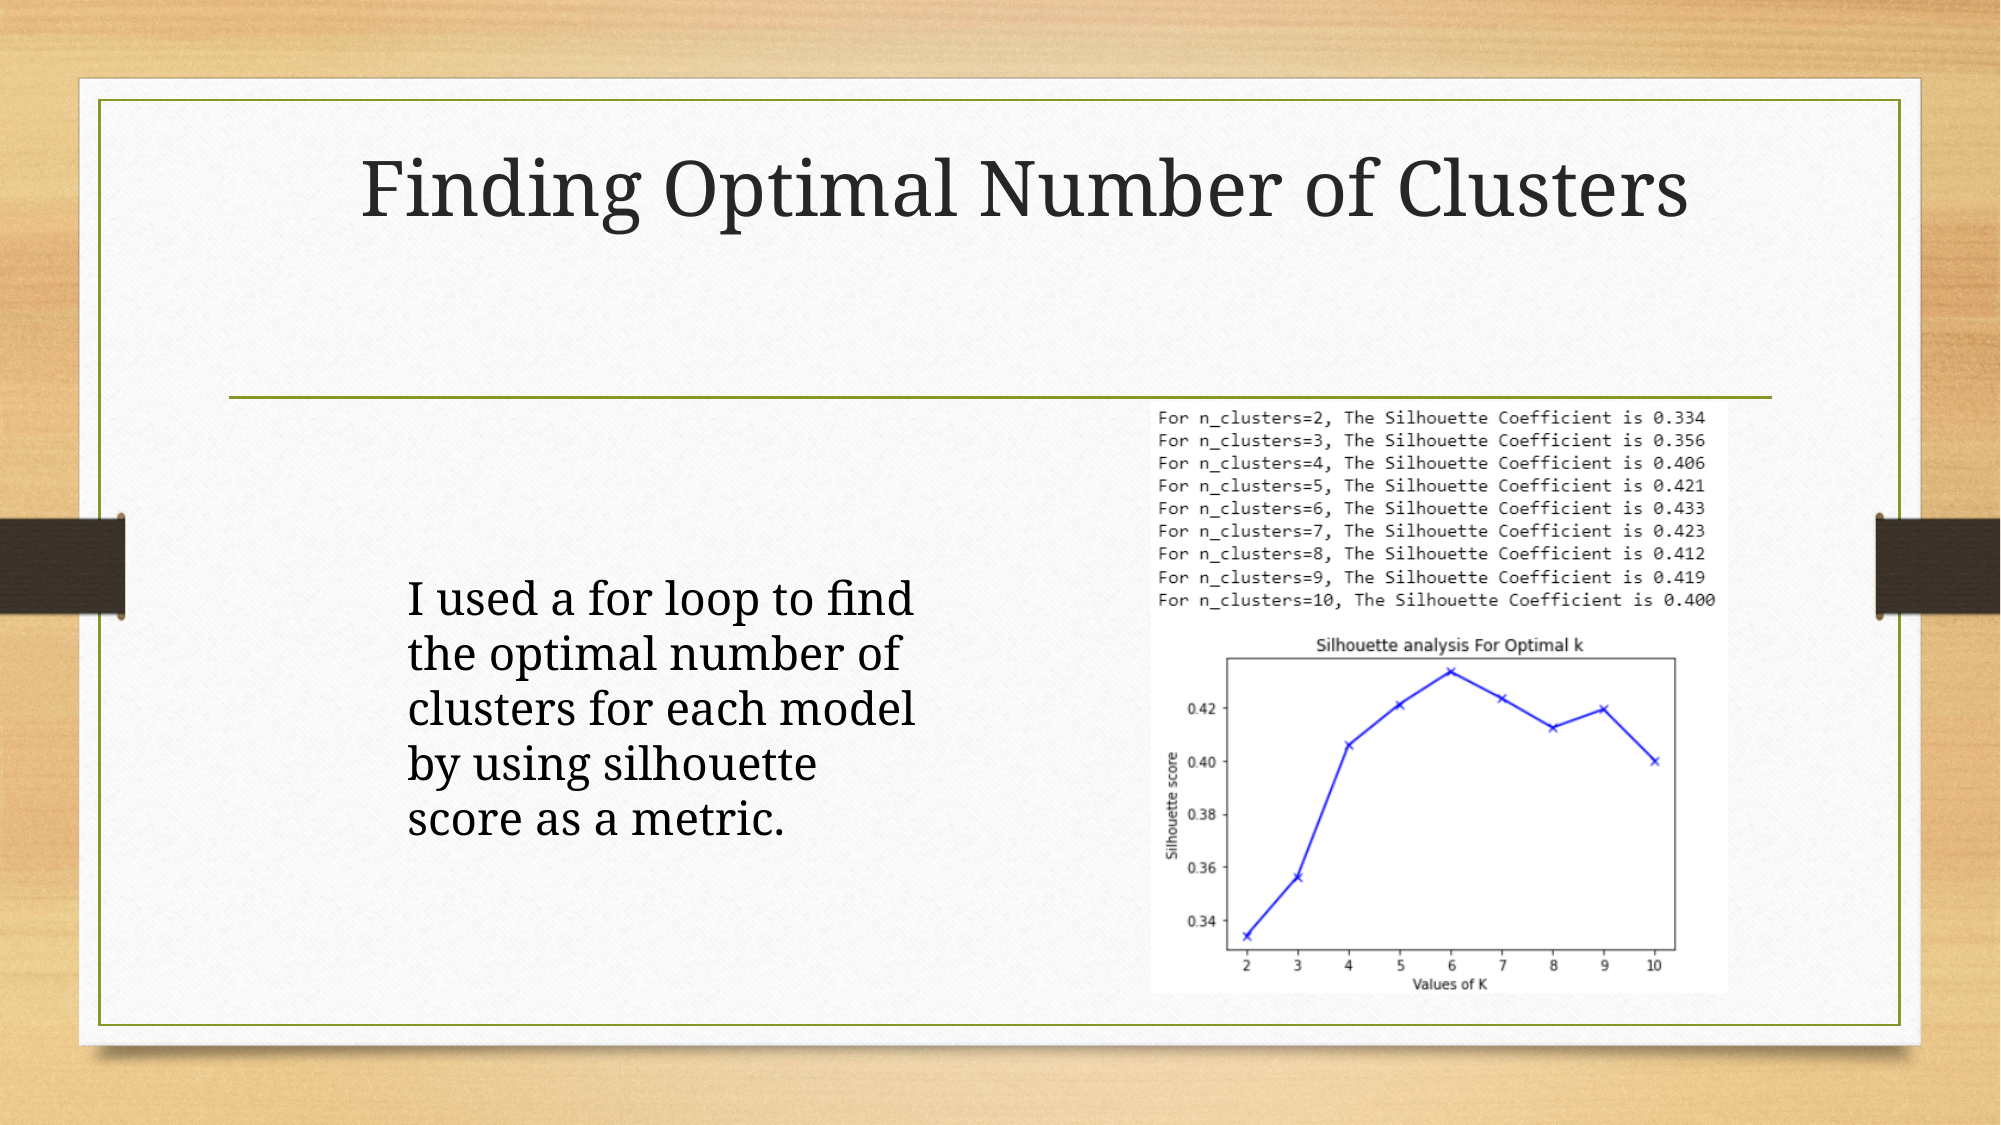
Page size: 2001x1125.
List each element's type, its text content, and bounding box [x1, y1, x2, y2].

picture [0, 0, 2001, 1125]
title Finding Optimal Number of Clusters [238, 131, 1814, 305]
text_box I used a for loop to find the optimal number of clusters for each model by using silhouette score as a metric. [392, 562, 950, 853]
